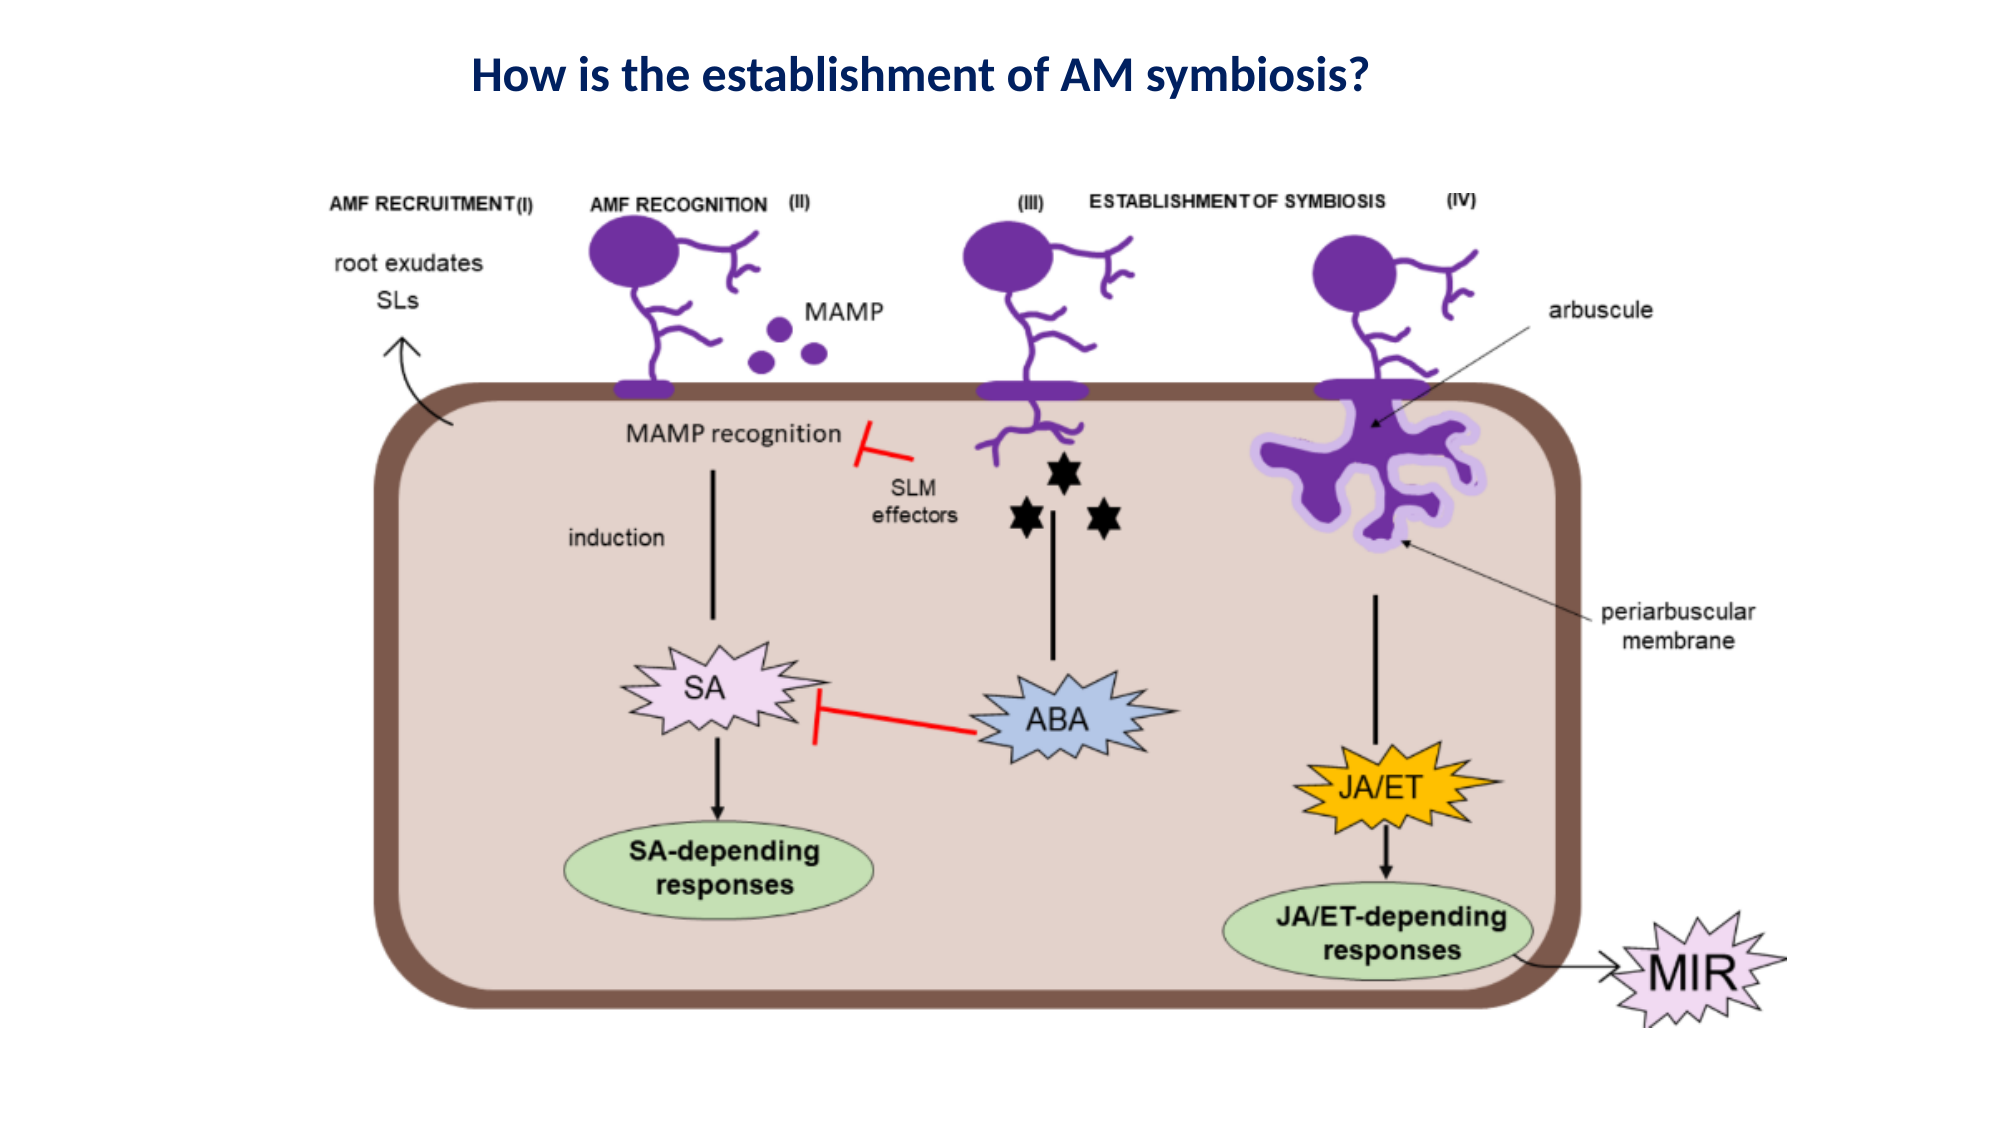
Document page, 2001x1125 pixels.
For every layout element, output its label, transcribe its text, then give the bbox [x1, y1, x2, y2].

text_box How is the establishment of AM symbiosis? [455, 33, 1936, 110]
picture [301, 193, 1787, 1028]
